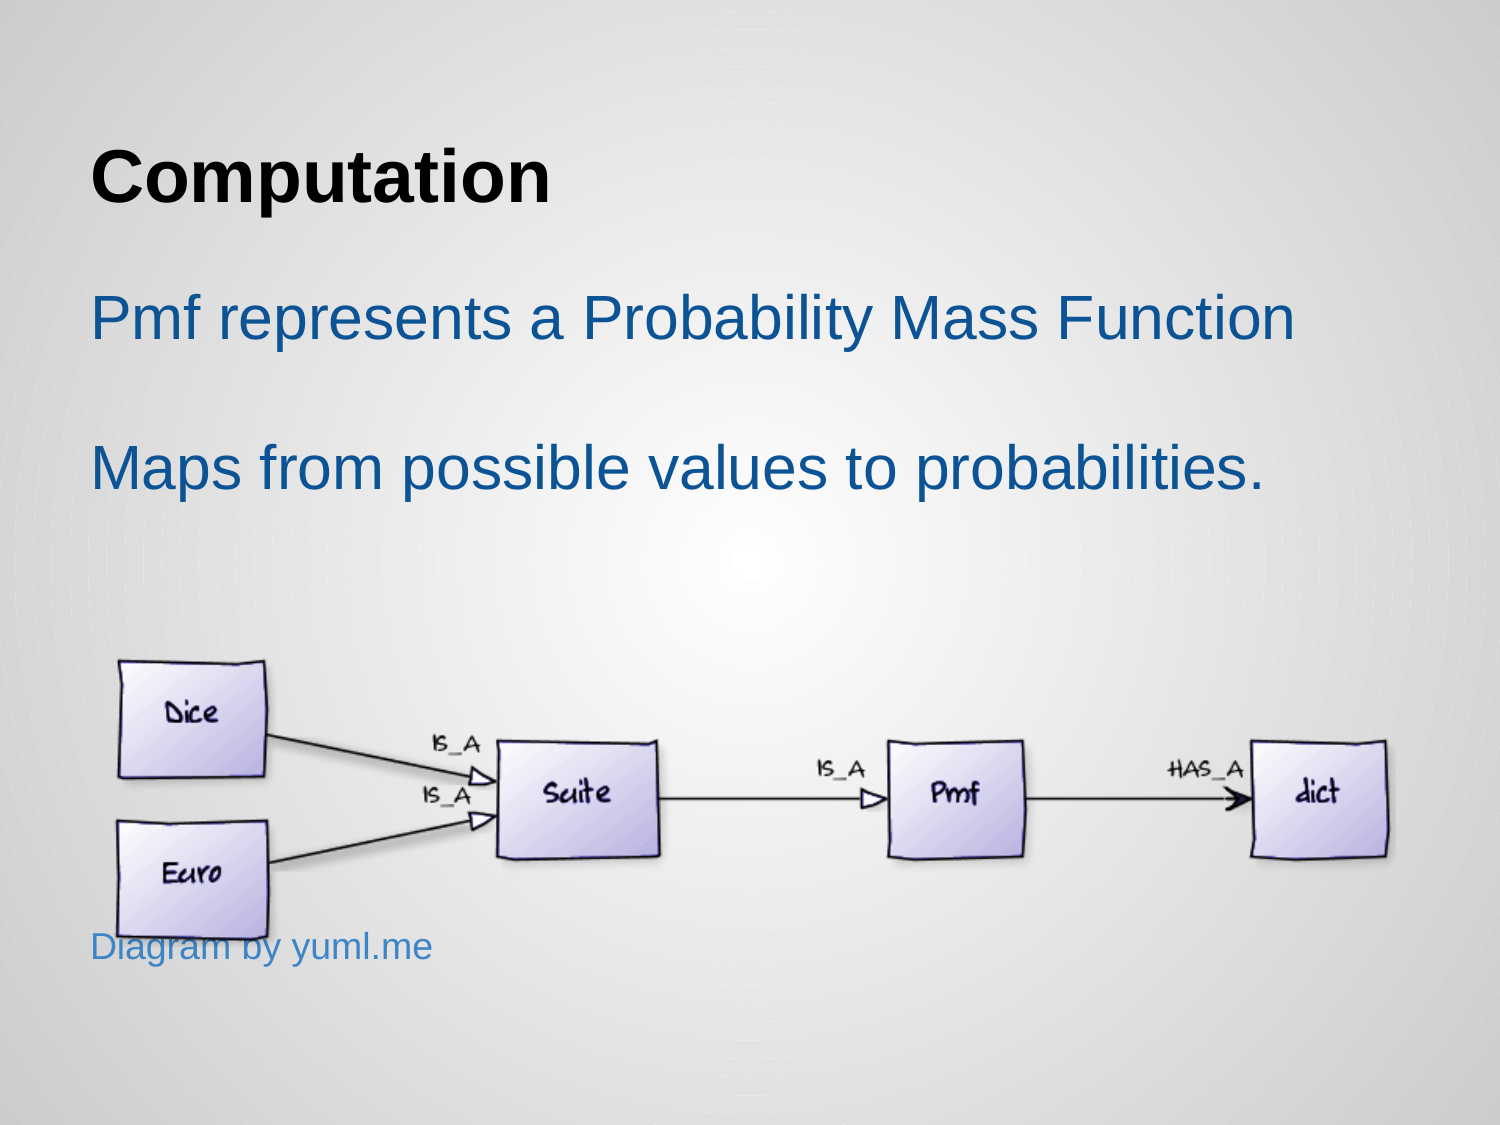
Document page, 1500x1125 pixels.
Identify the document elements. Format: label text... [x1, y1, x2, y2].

list Pmf represents a Probability Mass Function Maps from possible values to probabilities. Diagram by yuml.me [75, 262, 1425, 1078]
picture [104, 650, 1396, 947]
title Computation [75, 45, 1425, 233]
